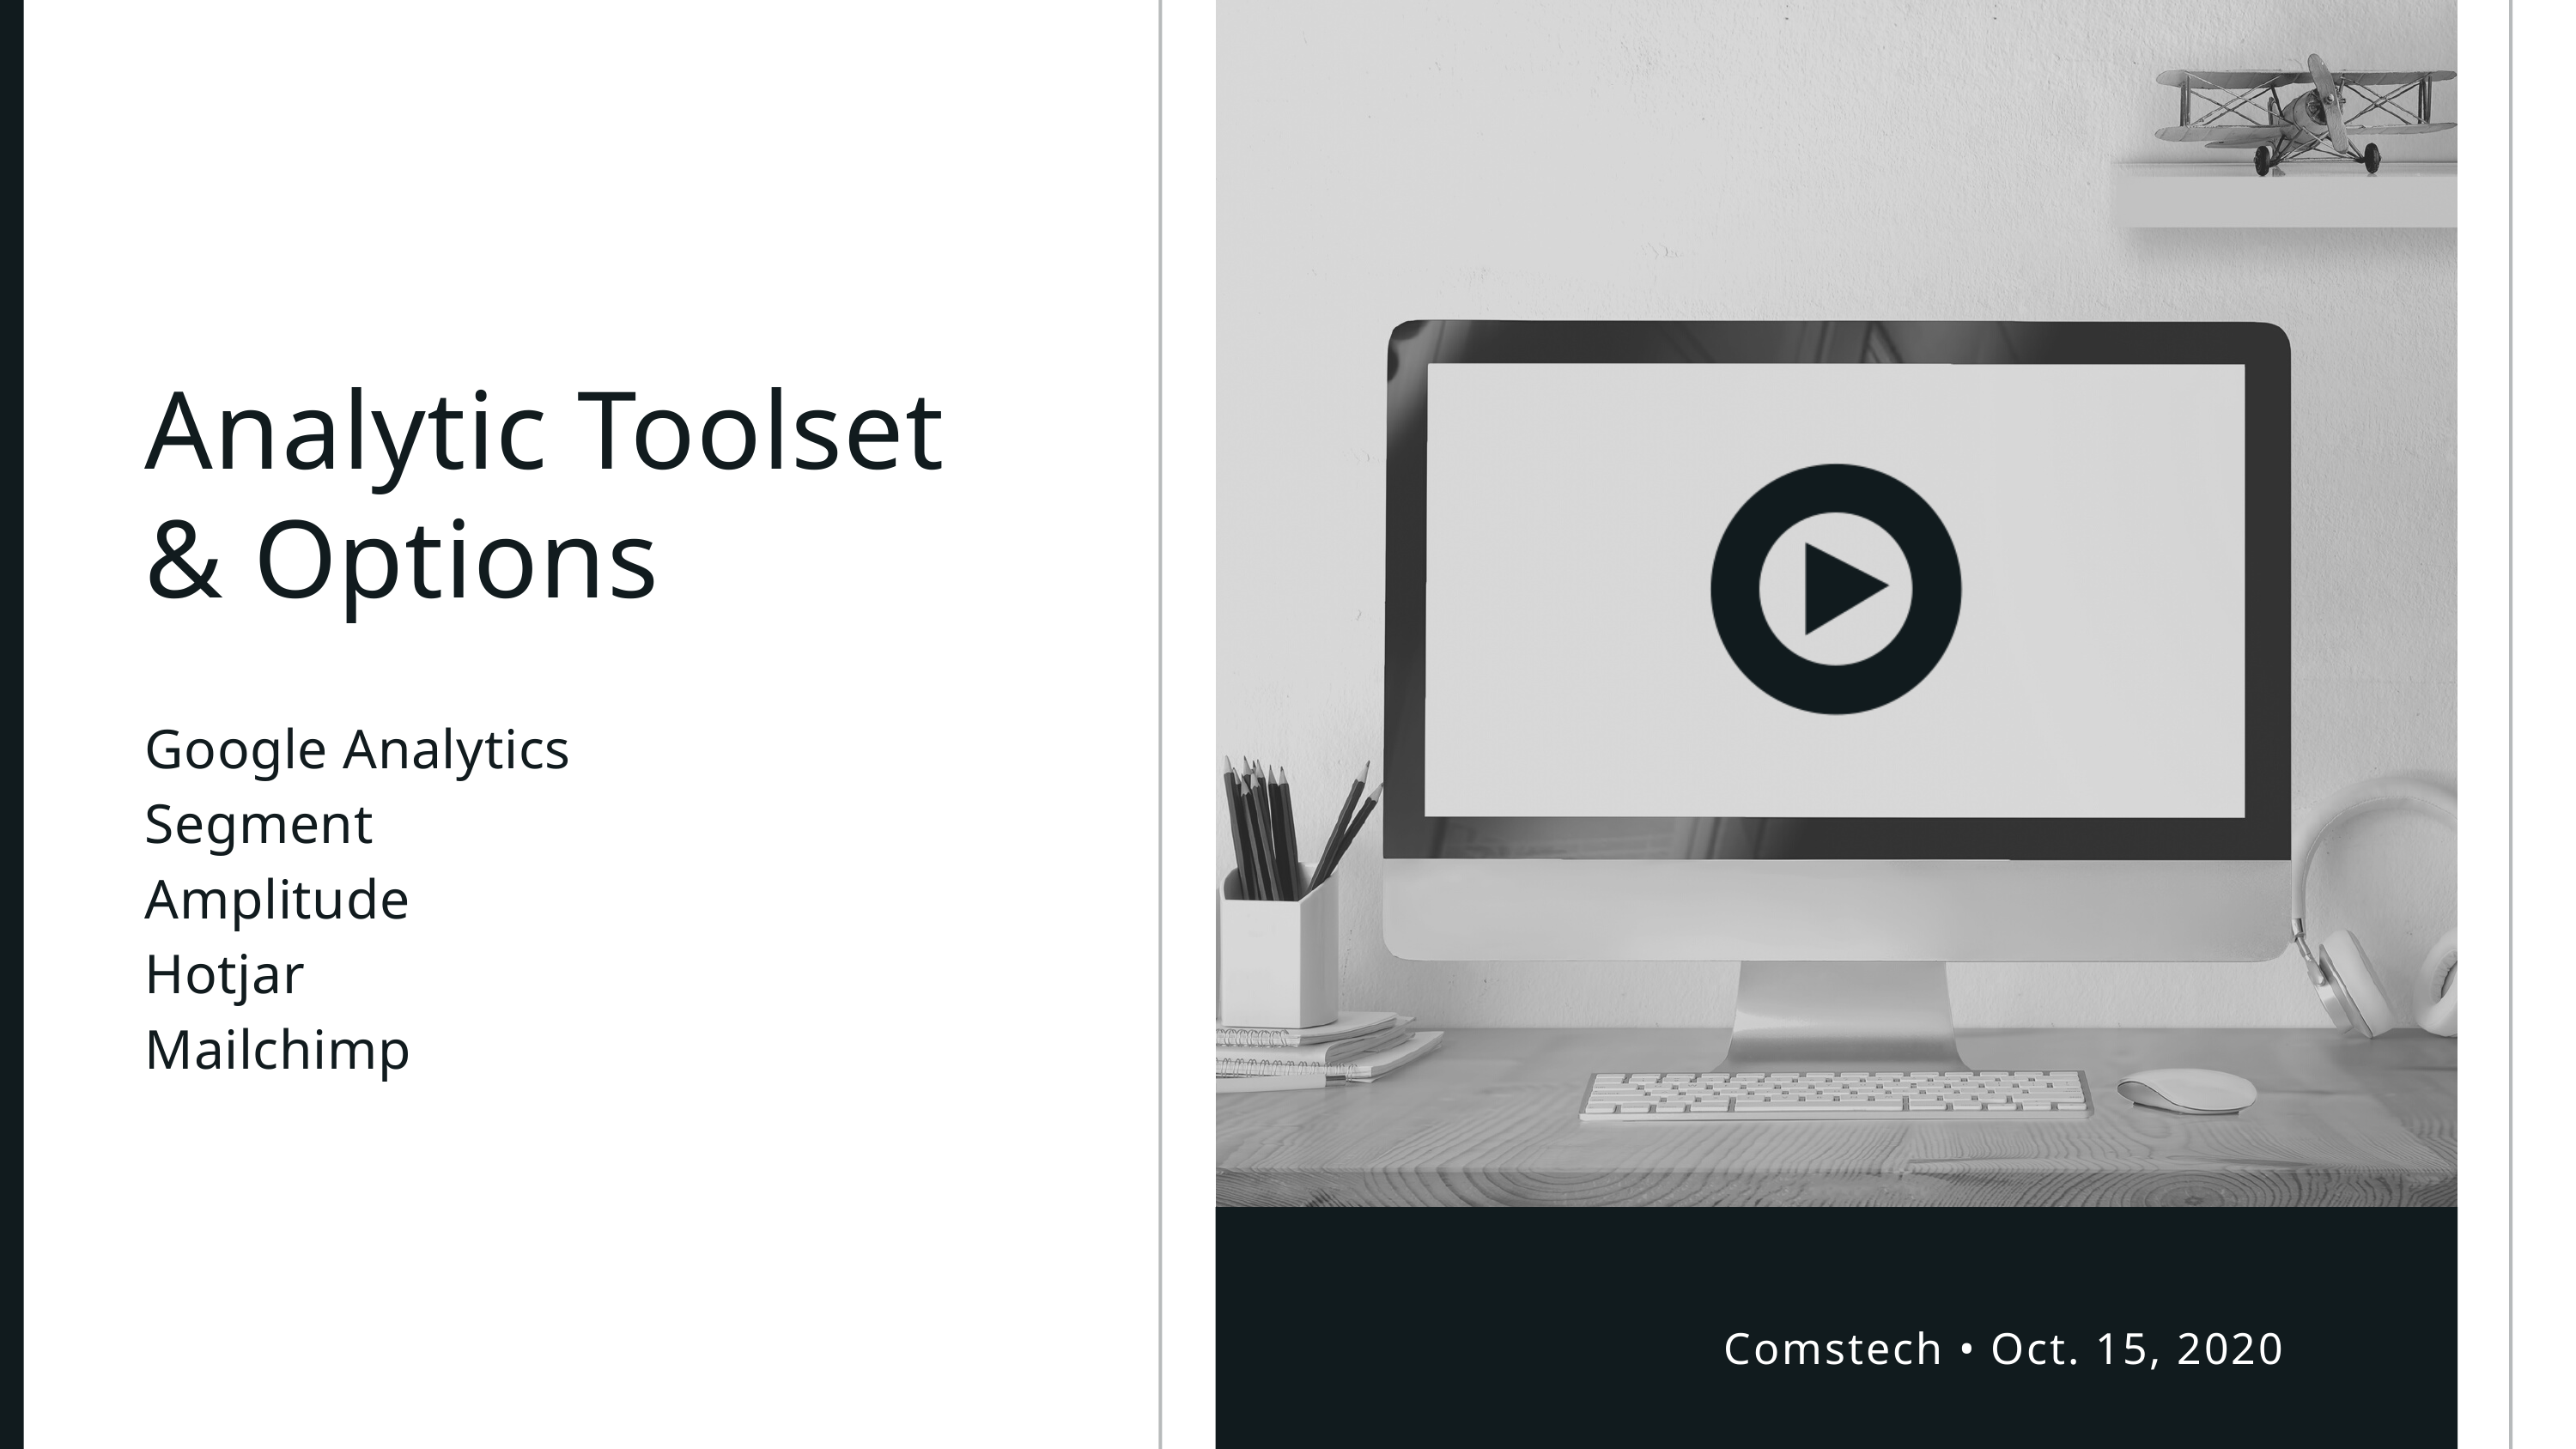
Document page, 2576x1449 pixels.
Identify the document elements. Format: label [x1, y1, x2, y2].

picture [1215, 0, 2458, 1206]
text_box [1158, 0, 1163, 1449]
text_box [1215, 1206, 2458, 1449]
text_box [144, 361, 1017, 1076]
text_box [2509, 0, 2513, 1449]
text_box [0, 0, 24, 1449]
